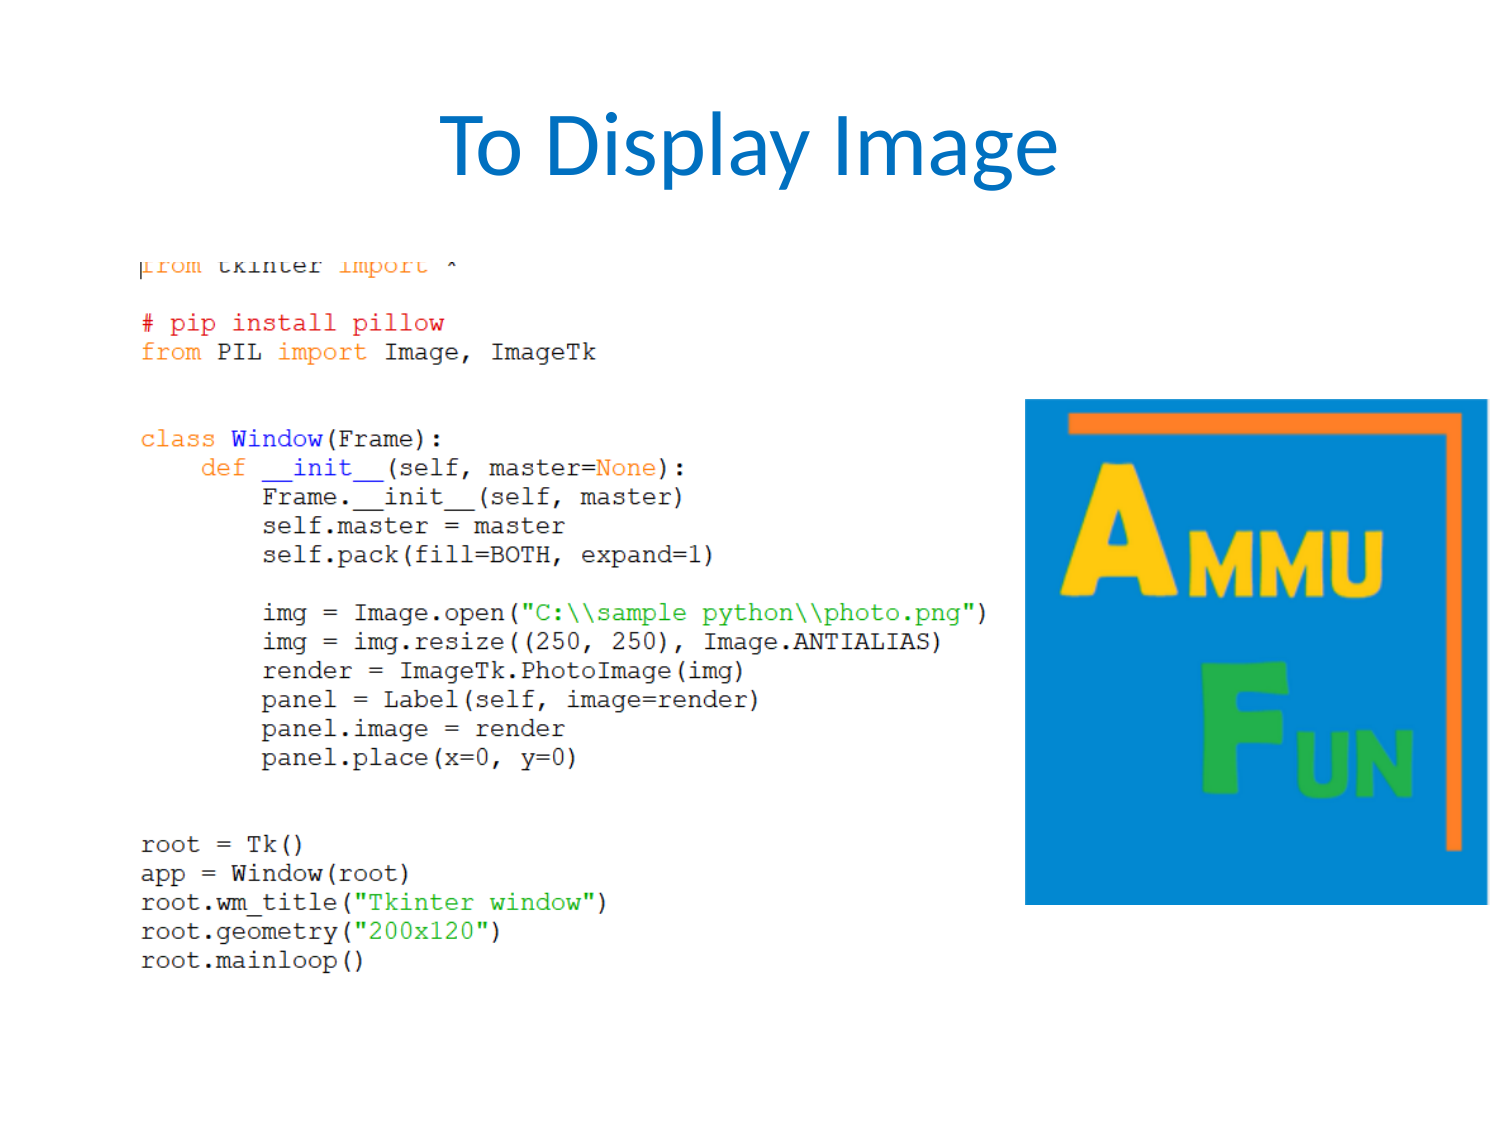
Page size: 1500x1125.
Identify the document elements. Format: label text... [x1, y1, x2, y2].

title To Display Image [75, 45, 1425, 233]
picture [1024, 399, 1490, 905]
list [137, 262, 1013, 993]
